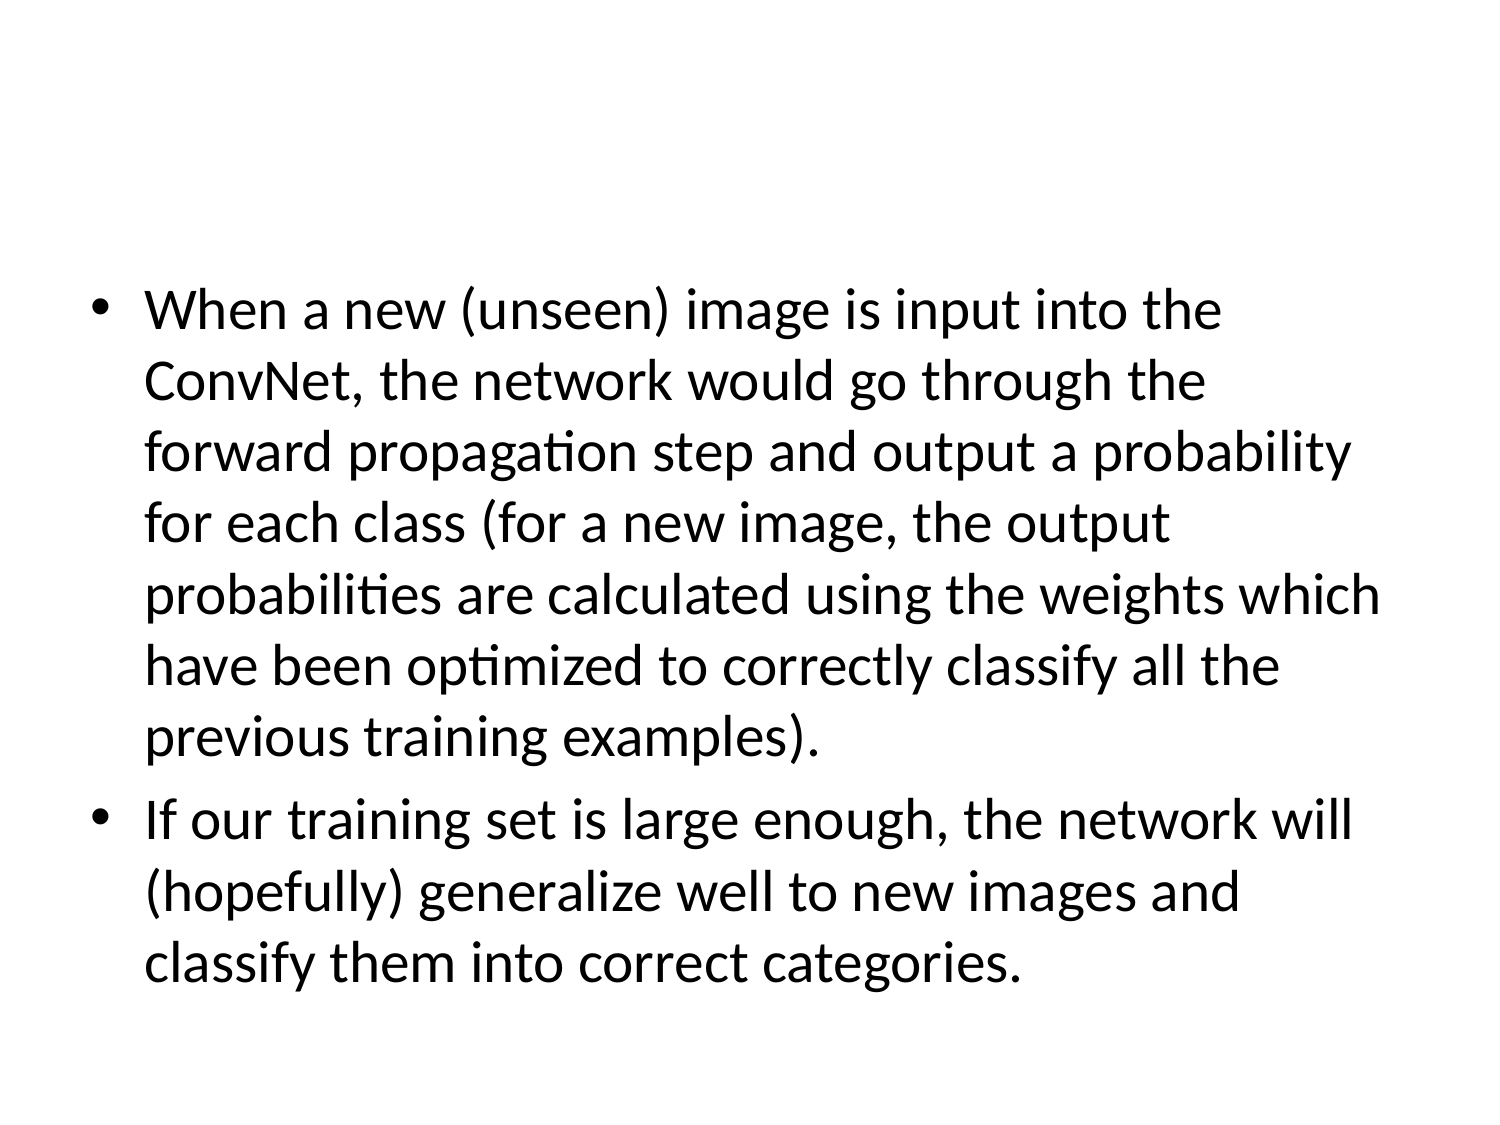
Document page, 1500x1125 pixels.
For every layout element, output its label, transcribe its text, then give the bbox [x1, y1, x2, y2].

list When a new (unseen) image is input into the ConvNet, the network would go through the forward propagation step and output a probability for each class (for a new image, the output probabilities are calculated using the weights which have been optimized to correctly classify all the previous training examples). If our training set is large enough, the network will (hopefully) generalize well to new images and classify them into correct categories. [75, 262, 1425, 1005]
